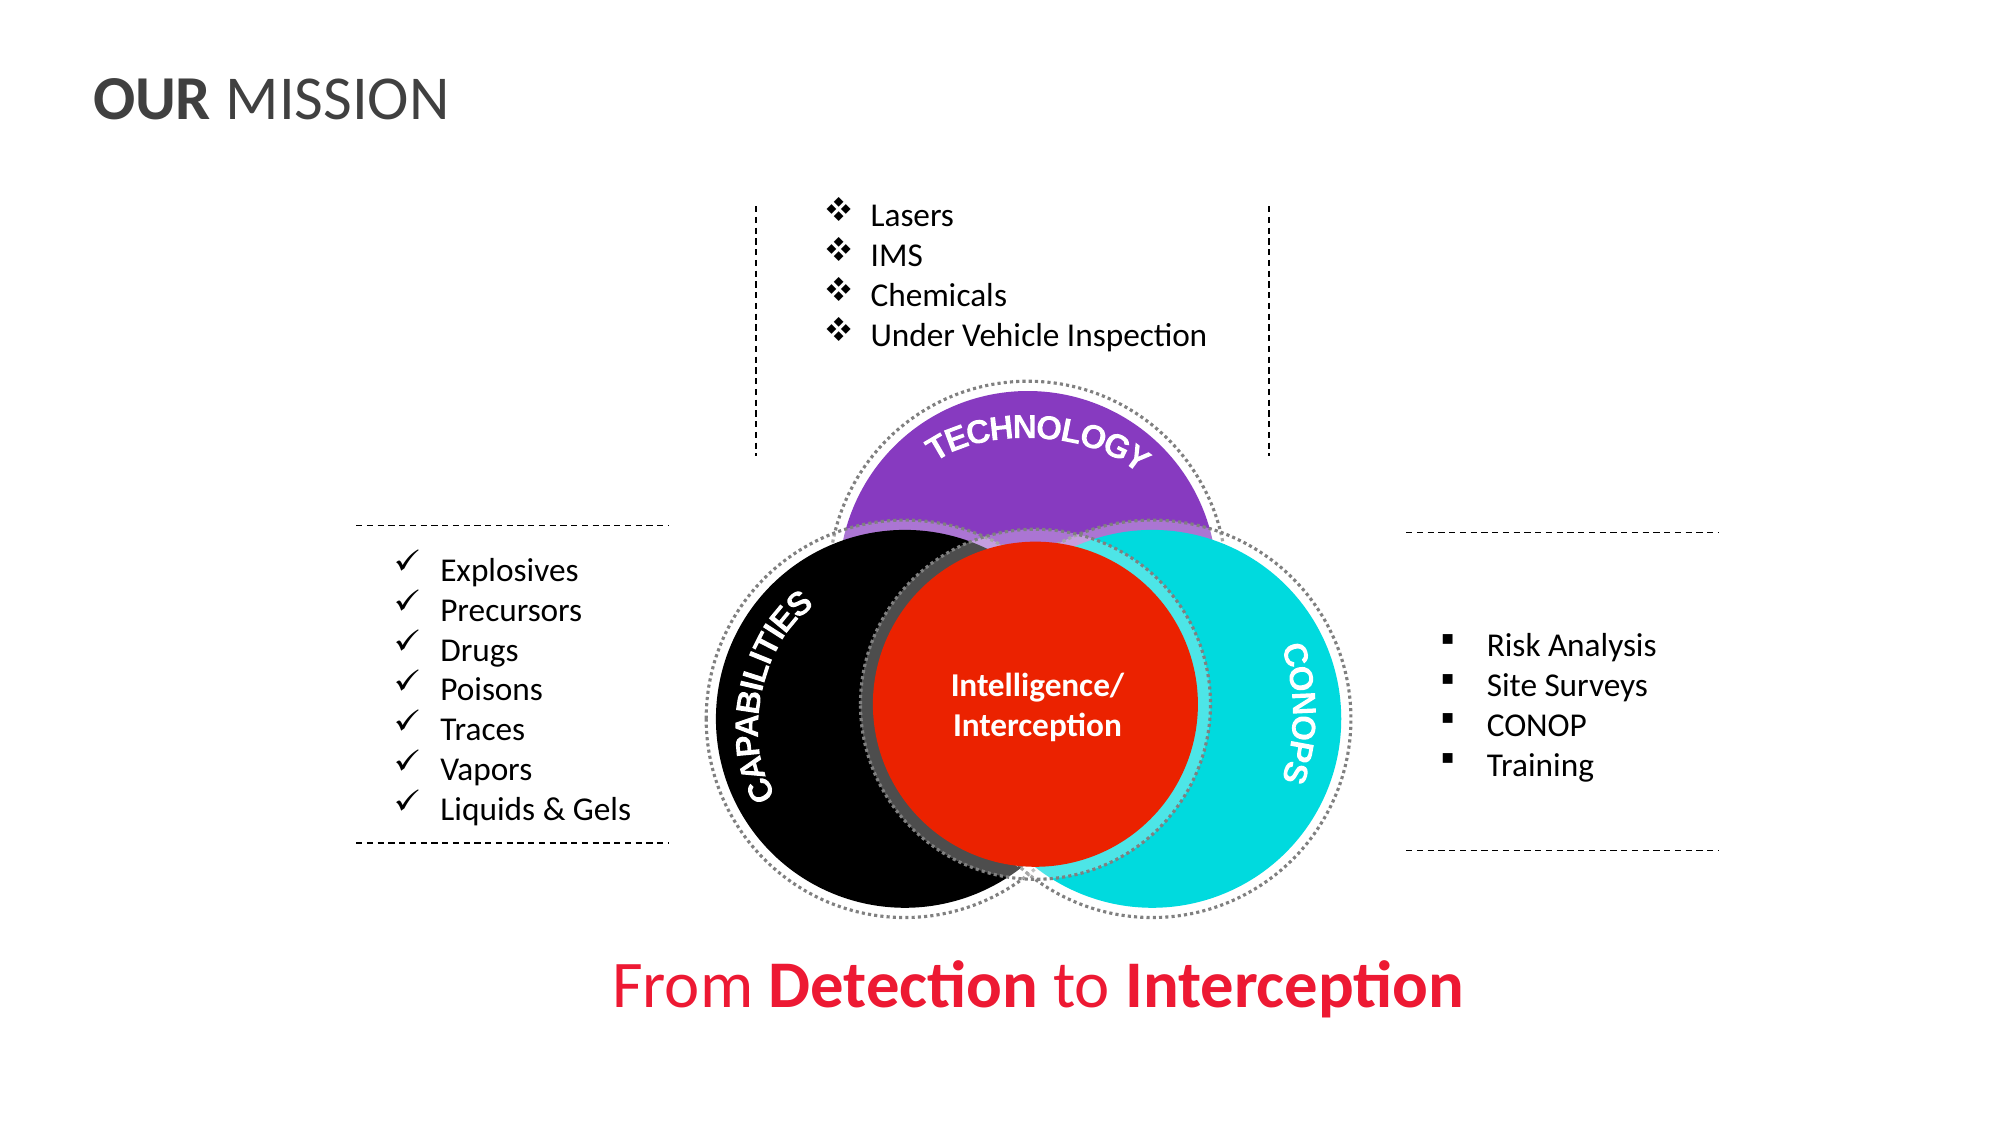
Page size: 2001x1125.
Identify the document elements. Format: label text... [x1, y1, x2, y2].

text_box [953, 519, 1352, 918]
text_box From Detection to Interception [518, 928, 1559, 1034]
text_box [705, 519, 952, 918]
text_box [1405, 532, 1719, 851]
text_box OUR MISSION [78, 49, 1846, 187]
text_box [828, 465, 1227, 518]
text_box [355, 525, 669, 960]
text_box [755, 185, 1269, 457]
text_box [860, 528, 1211, 880]
